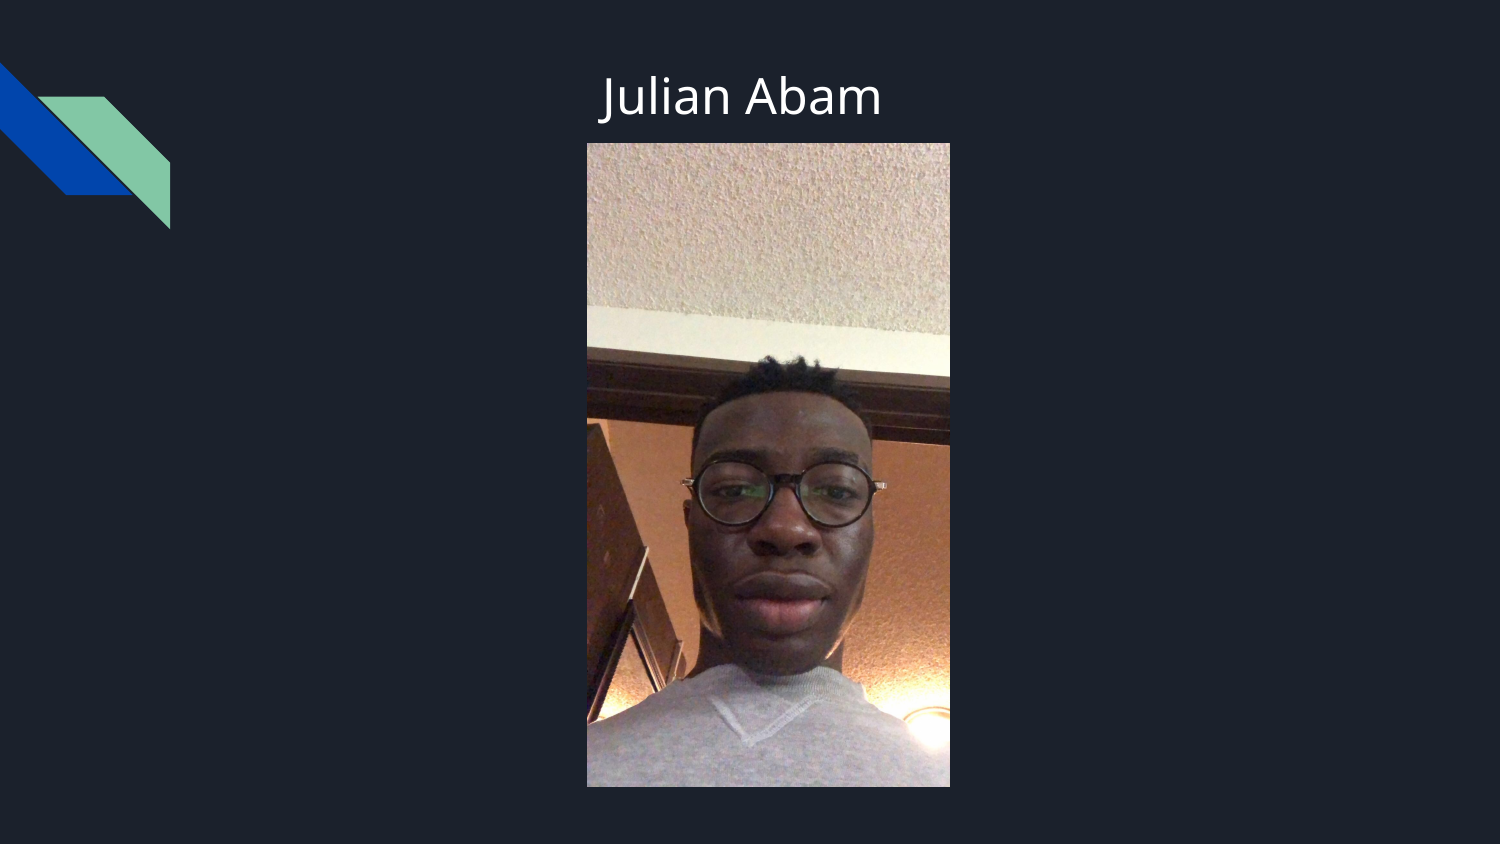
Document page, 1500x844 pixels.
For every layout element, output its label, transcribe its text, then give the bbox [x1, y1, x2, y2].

picture [587, 143, 951, 788]
title Julian Abam [587, 49, 993, 180]
